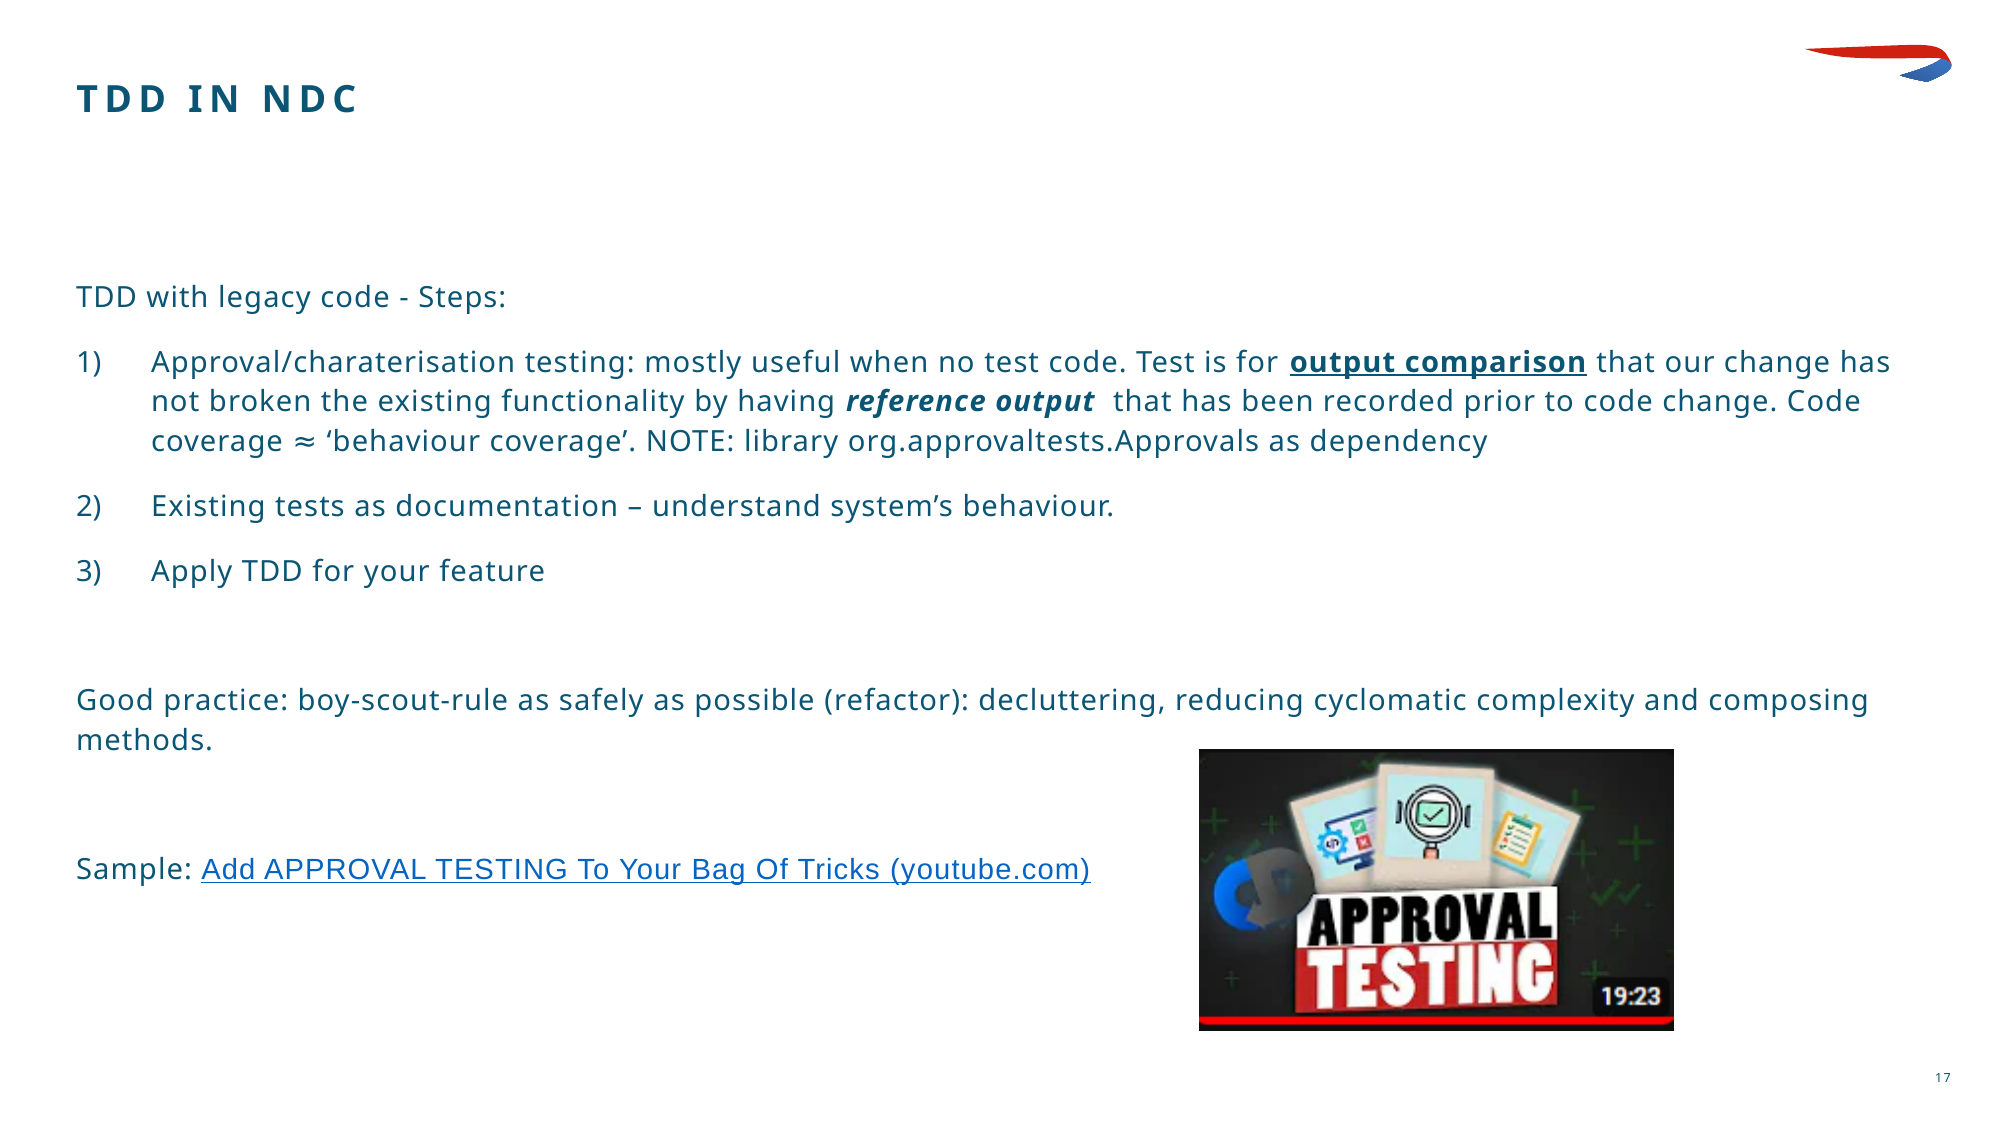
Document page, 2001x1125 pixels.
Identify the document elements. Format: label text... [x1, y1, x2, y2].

slide_number 17 [1925, 1068, 1951, 1088]
title TDD in nDC [76, 61, 860, 232]
list TDD with legacy code - Steps: Approval/charaterisation testing: mostly useful when no test code. Test is for output comparison that our change has not broken the existing functionality by having reference output that has been recorded prior to code change. Code coverage ≈ ‘behaviour coverage’. NOTE: library org.approvaltests.Approvals as dependency Existing tests as documentation – understand system’s behaviour. Apply TDD for your feature Good practice: boy-scout-rule as safely as possible (refactor): decluttering, reducing cyclomatic complexity and composing methods. Sample: Add APPROVAL TESTING To Your Bag Of Tricks (youtube.com) [76, 273, 1925, 971]
picture [1199, 749, 1674, 1031]
